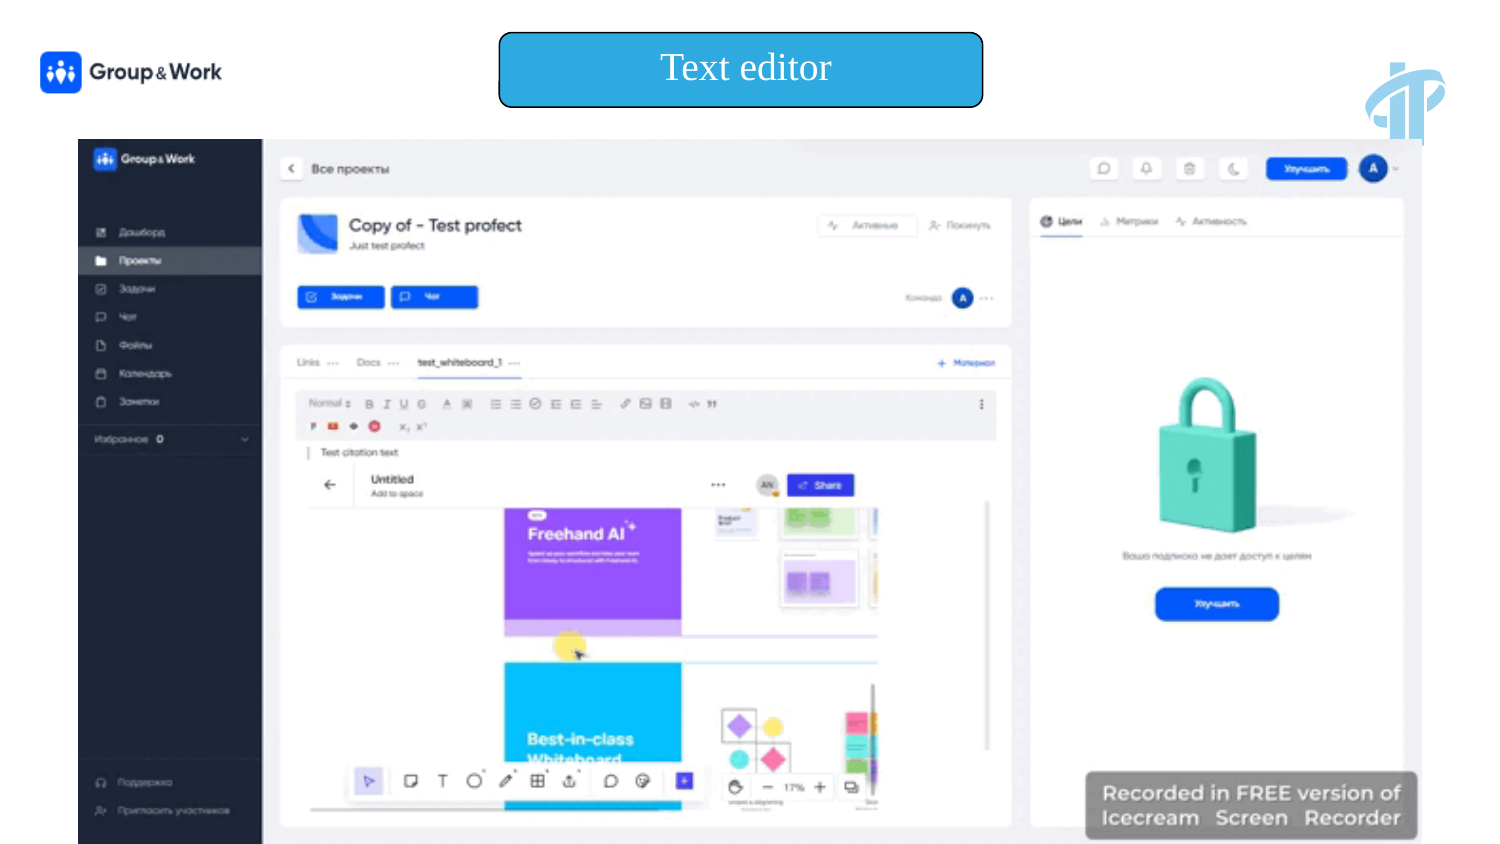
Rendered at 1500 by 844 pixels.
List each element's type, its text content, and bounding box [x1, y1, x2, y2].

text_box Text editor [499, 32, 983, 108]
picture [78, 139, 1422, 844]
picture [26, 35, 239, 104]
